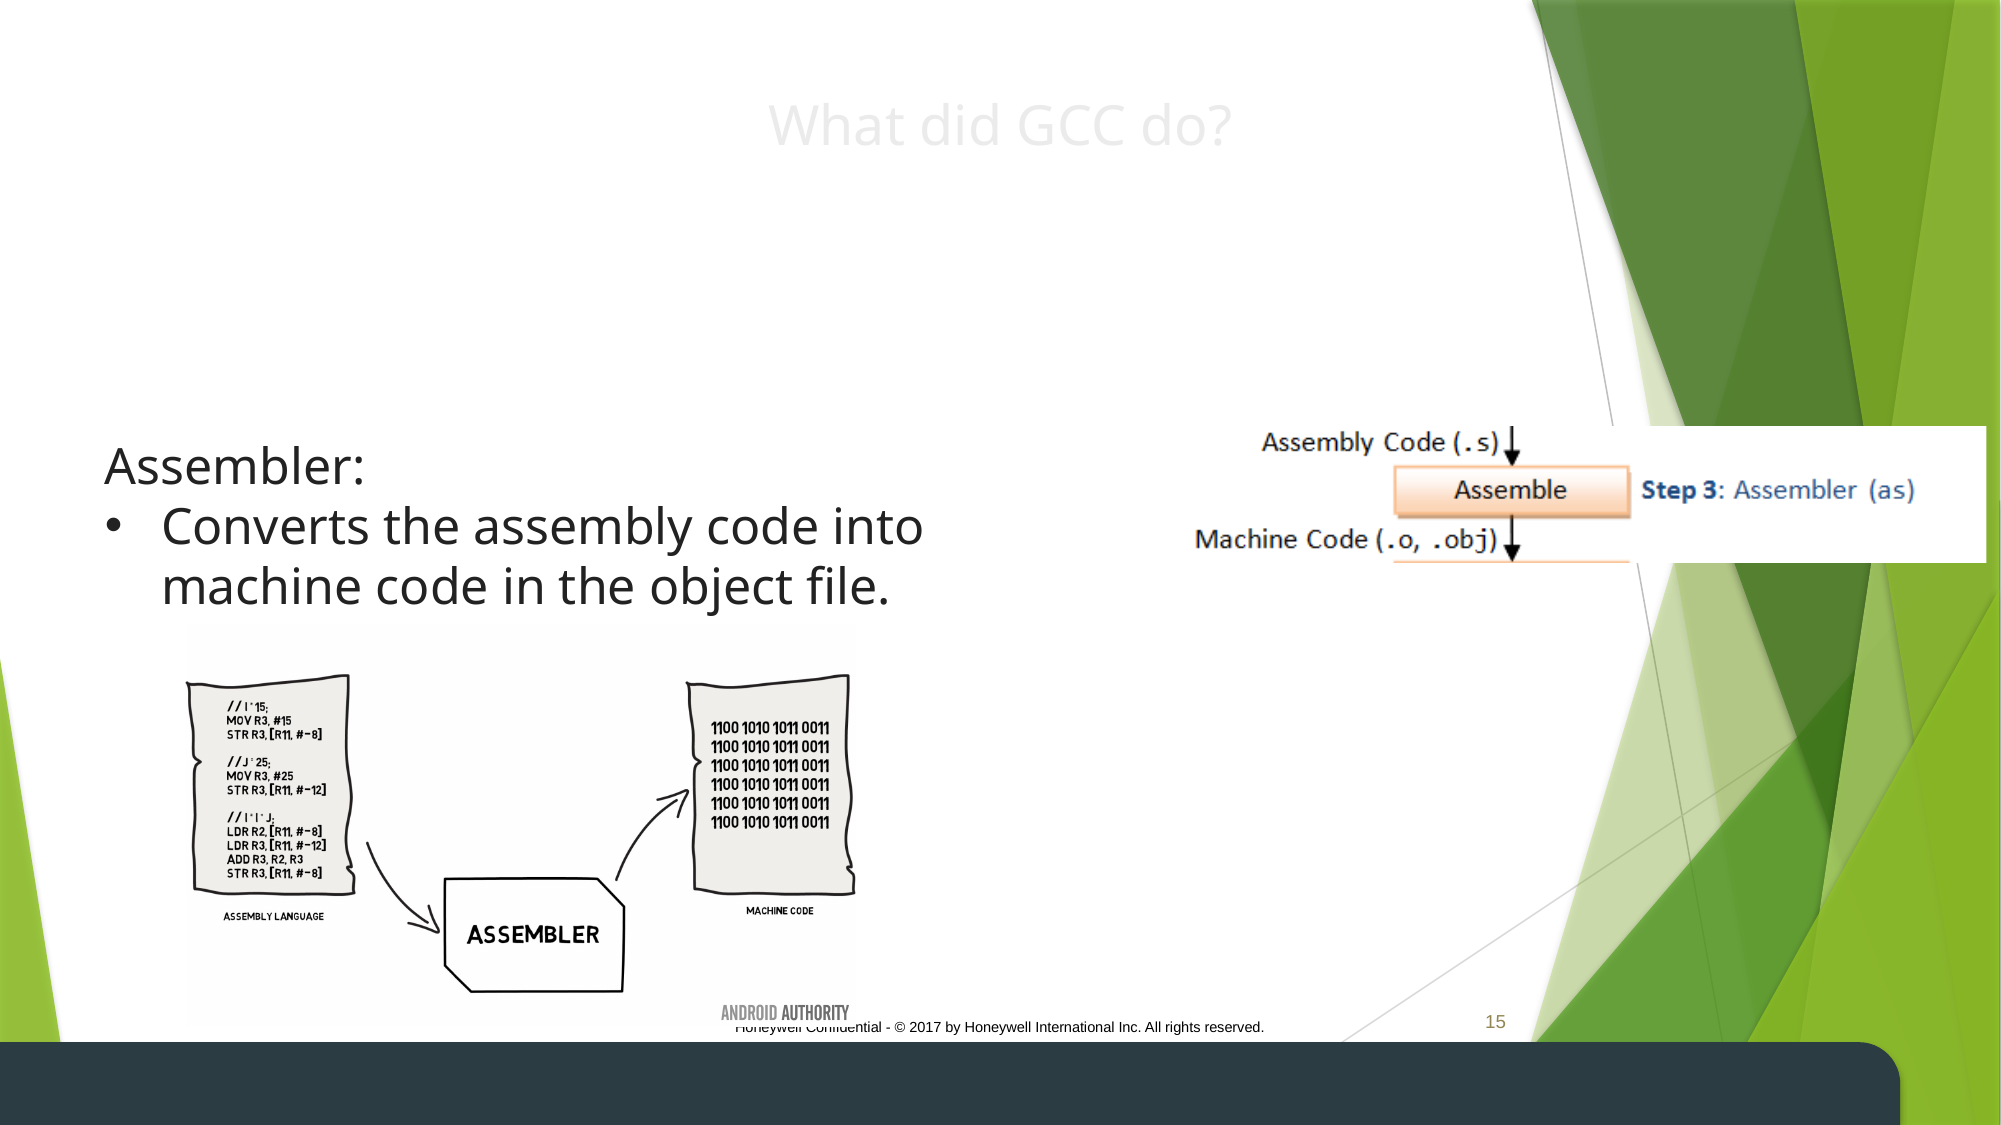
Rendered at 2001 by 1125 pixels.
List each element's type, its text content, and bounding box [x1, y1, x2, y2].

picture [184, 623, 857, 1028]
text_box Assembler: Converts the assembly code into machine code in the object file. [90, 426, 1000, 622]
slide_number 14 [1409, 991, 1522, 1051]
title What did GCC do? [0, 82, 2000, 165]
picture [975, 426, 1987, 563]
